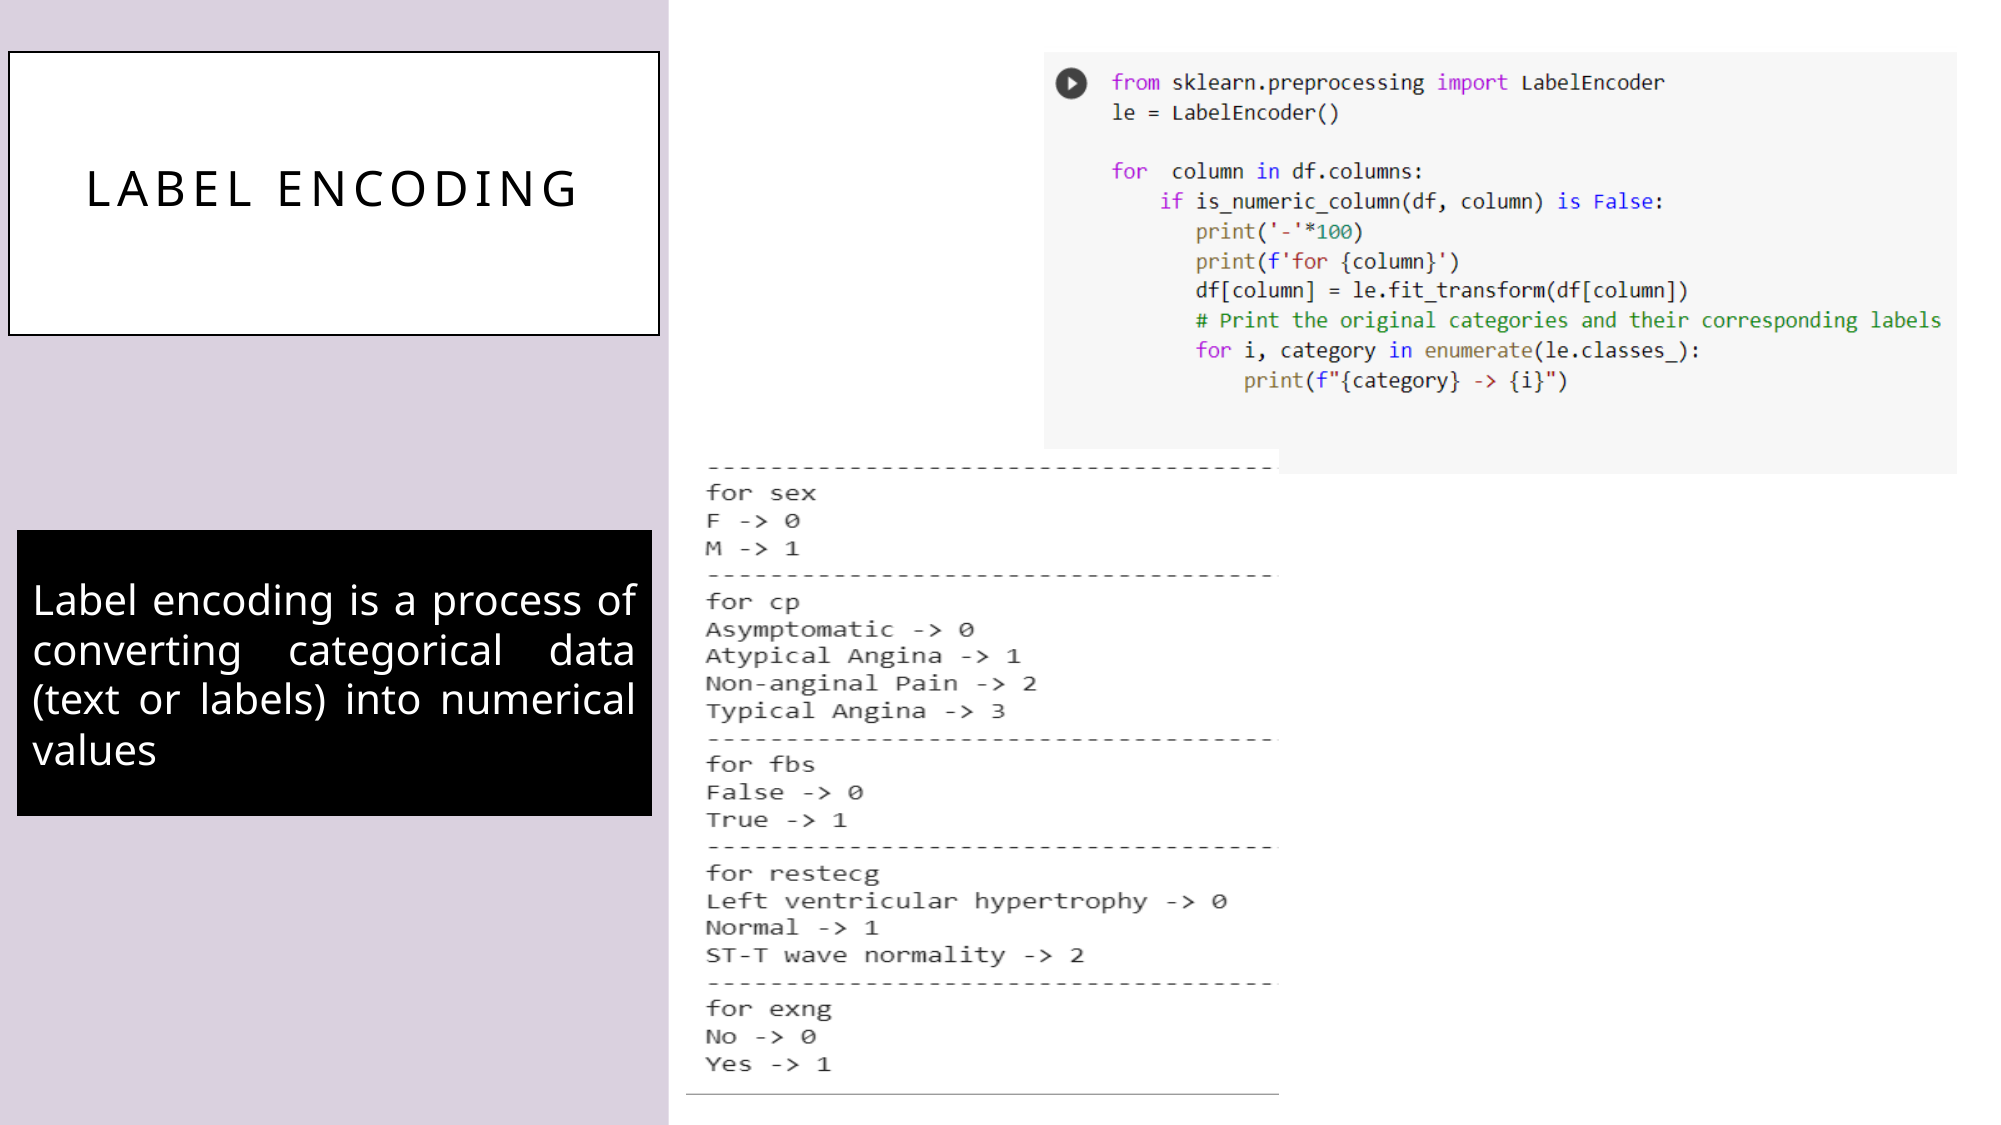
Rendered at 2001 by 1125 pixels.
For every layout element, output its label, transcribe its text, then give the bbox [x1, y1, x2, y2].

text_box [0, 0, 670, 1125]
picture [686, 46, 1957, 1095]
title Label ENcODING [8, 51, 660, 336]
text_box [670, 0, 2000, 1125]
text_box Label encoding is a process of converting categorical data (text or labels) into numerical values [17, 530, 652, 816]
